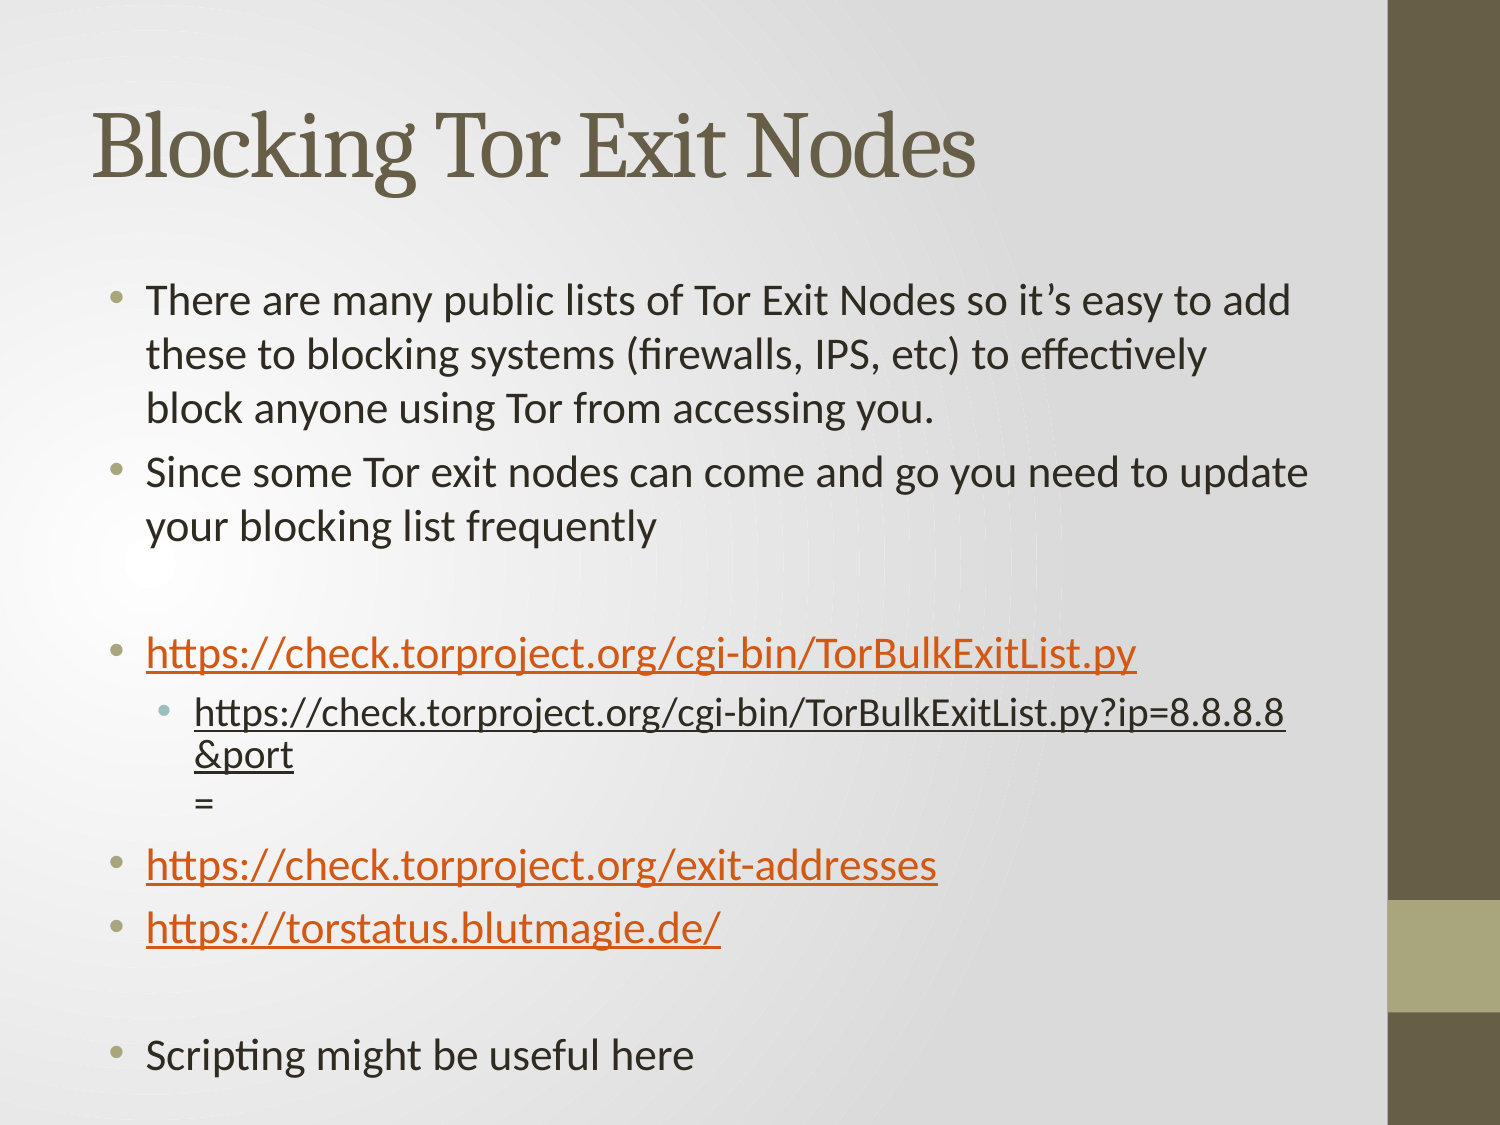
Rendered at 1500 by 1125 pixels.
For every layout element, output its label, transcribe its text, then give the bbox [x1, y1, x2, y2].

list There are many public lists of Tor Exit Nodes so it’s easy to add these to blocking systems (firewalls, IPS, etc) to effectively block anyone using Tor from accessing you. Since some Tor exit nodes can come and go you need to update your blocking list frequently https://check.torproject.org/cgi-bin/TorBulkExitList.py https://check.torproject.org/cgi-bin/TorBulkExitList.py?ip=8.8.8.8&port= https://check.torproject.org/exit-addresses https://torstatus.blutmagie.de/ Scripting might be useful here [75, 262, 1325, 1050]
title Blocking Tor Exit Nodes [75, 45, 1325, 233]
